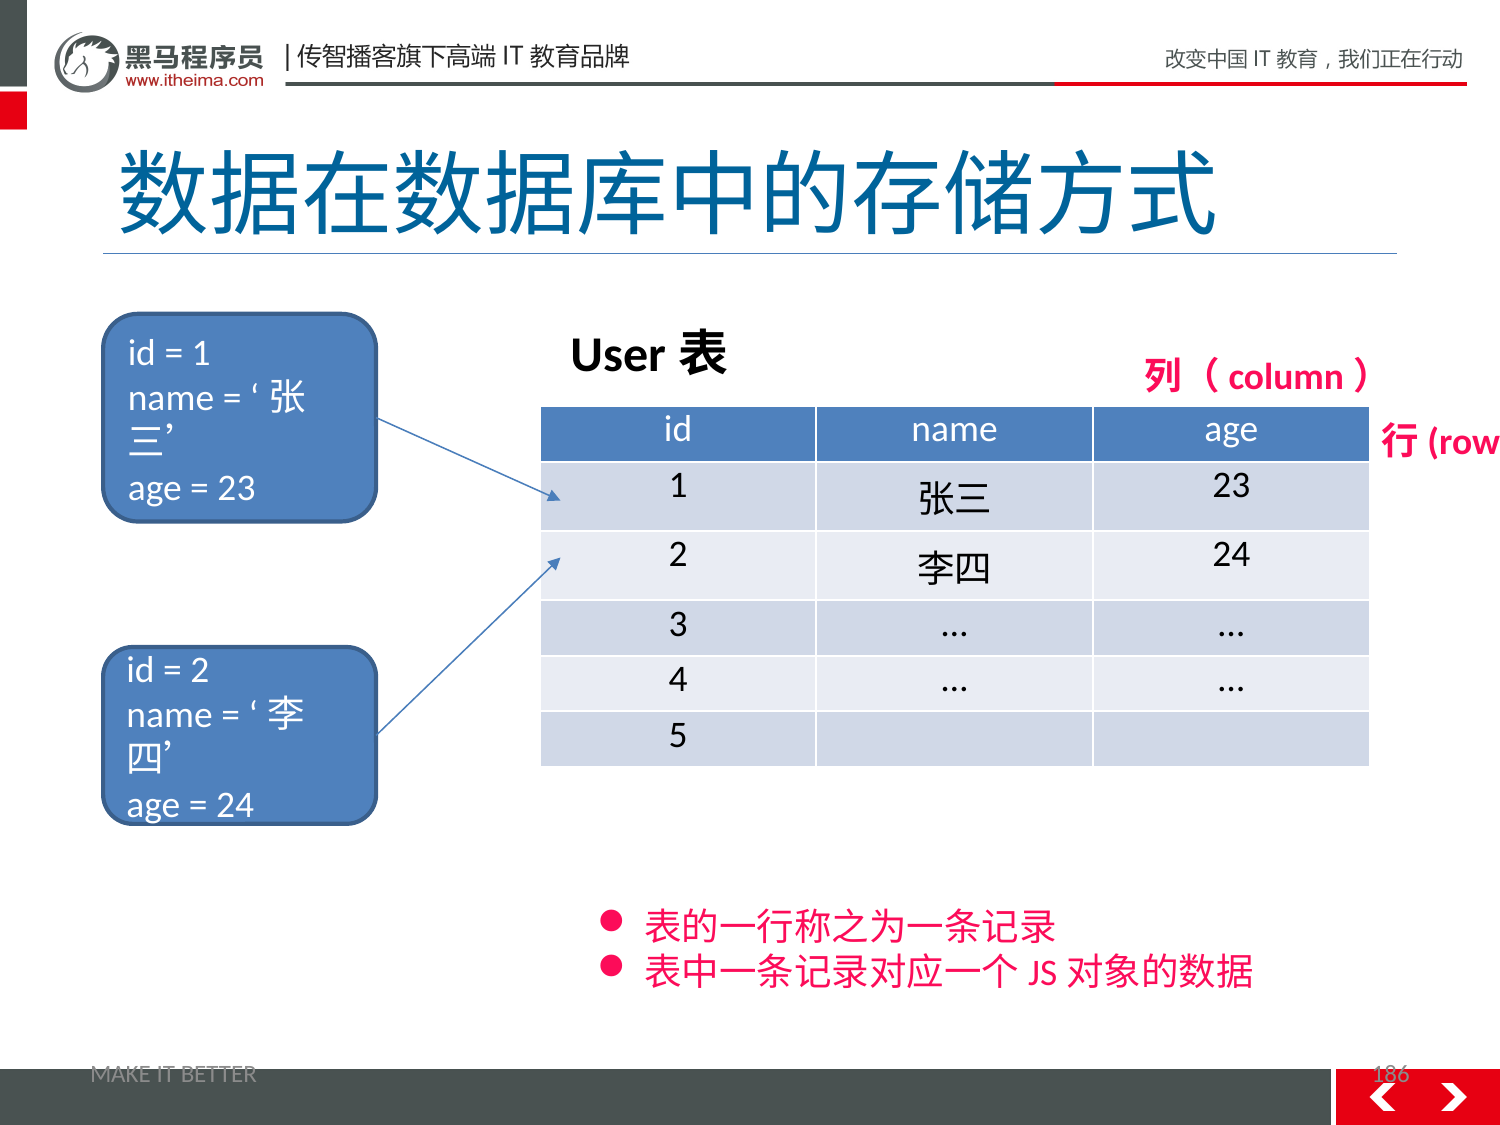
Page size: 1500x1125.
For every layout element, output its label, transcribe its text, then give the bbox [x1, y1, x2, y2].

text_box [375, 557, 561, 736]
table_cell 1 [541, 463, 815, 530]
table_cell … [817, 601, 1092, 655]
table_cell 23 [1094, 463, 1369, 530]
slide_number MAKE IT BETTER [75, 1042, 425, 1103]
text_box User表 [555, 313, 743, 389]
text_box 列（column） [1129, 344, 1406, 405]
table_cell 2 [541, 532, 815, 599]
table_cell 4 [566, 657, 815, 710]
title 数据在数据库中的存储方式 [103, 95, 1397, 254]
picture [0, 0, 1500, 1125]
table_cell … [817, 657, 1092, 710]
table_cell … [1094, 657, 1369, 710]
text_box 表的一行称之为一条记录 表中一条记录对应一个JS对象的数据 [582, 895, 1269, 1001]
table_cell 24 [1094, 532, 1369, 599]
text_box id = 1 name = ‘张三’ age = 23 [101, 311, 379, 524]
table_header id [541, 407, 815, 461]
table_cell 3 [566, 601, 815, 655]
table_cell 李四 [817, 532, 1092, 599]
slide_number 186 [1074, 1042, 1425, 1103]
text_box 行(row) [1366, 409, 1500, 470]
table_header name [817, 407, 1092, 461]
table_cell … [1094, 601, 1369, 655]
table_cell 5 [541, 712, 815, 766]
table_cell [817, 712, 1092, 766]
table_cell 张三 [817, 463, 1092, 530]
text_box id = 2 name = ‘李四’ age = 24 [101, 644, 379, 826]
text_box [375, 417, 561, 501]
table_cell [1094, 712, 1369, 766]
table_header age [1094, 407, 1369, 461]
